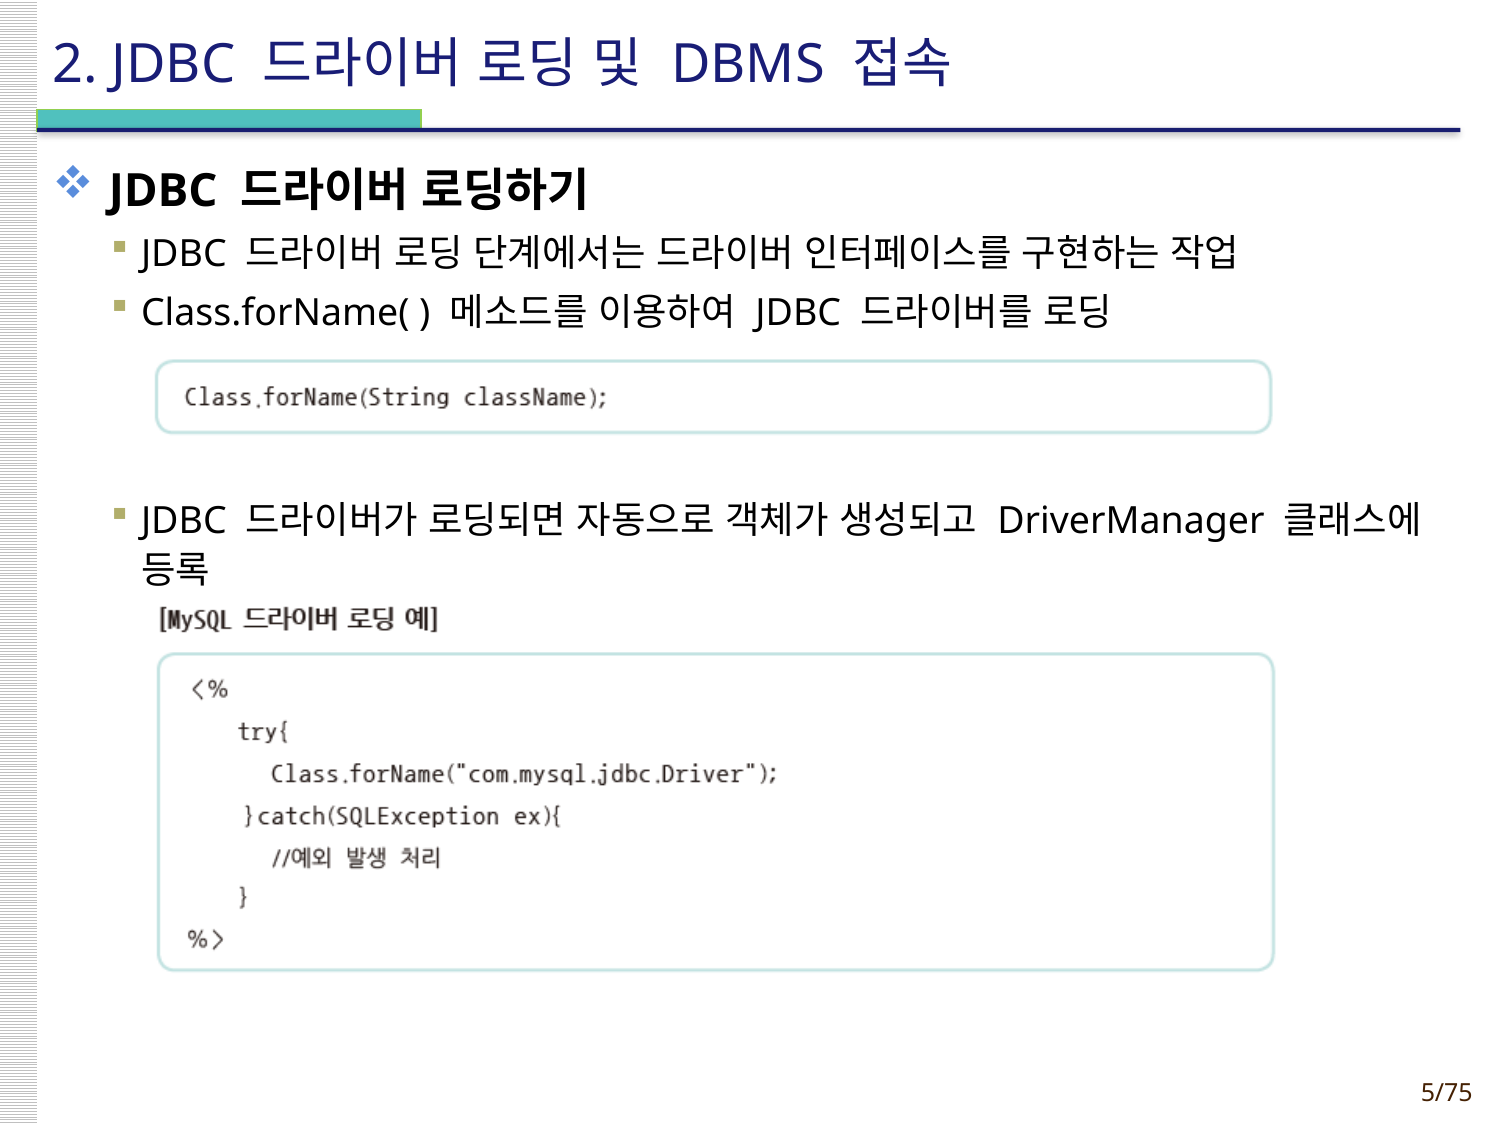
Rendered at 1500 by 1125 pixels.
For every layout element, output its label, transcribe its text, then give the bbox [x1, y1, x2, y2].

picture [148, 355, 1276, 442]
picture [140, 601, 1285, 982]
list JDBC 드라이버 로딩하기 JDBC 드라이버 로딩 단계에서는 드라이버 인터페이스를 구현하는 작업 Class.forName( ) 메소드를 이용하여 JDBC 드라이버를 로딩 JDBC 드라이버가 로딩되면 자동으로 객체가 생성되고 DriverManager 클래스에 등록 JDBC 드라이버 로딩은 프로그램 수행 시 한 번만 필요 [37, 152, 1463, 1091]
title 2. JDBC 드라이버 로딩 및 DBMS 접속 [37, 13, 1278, 109]
